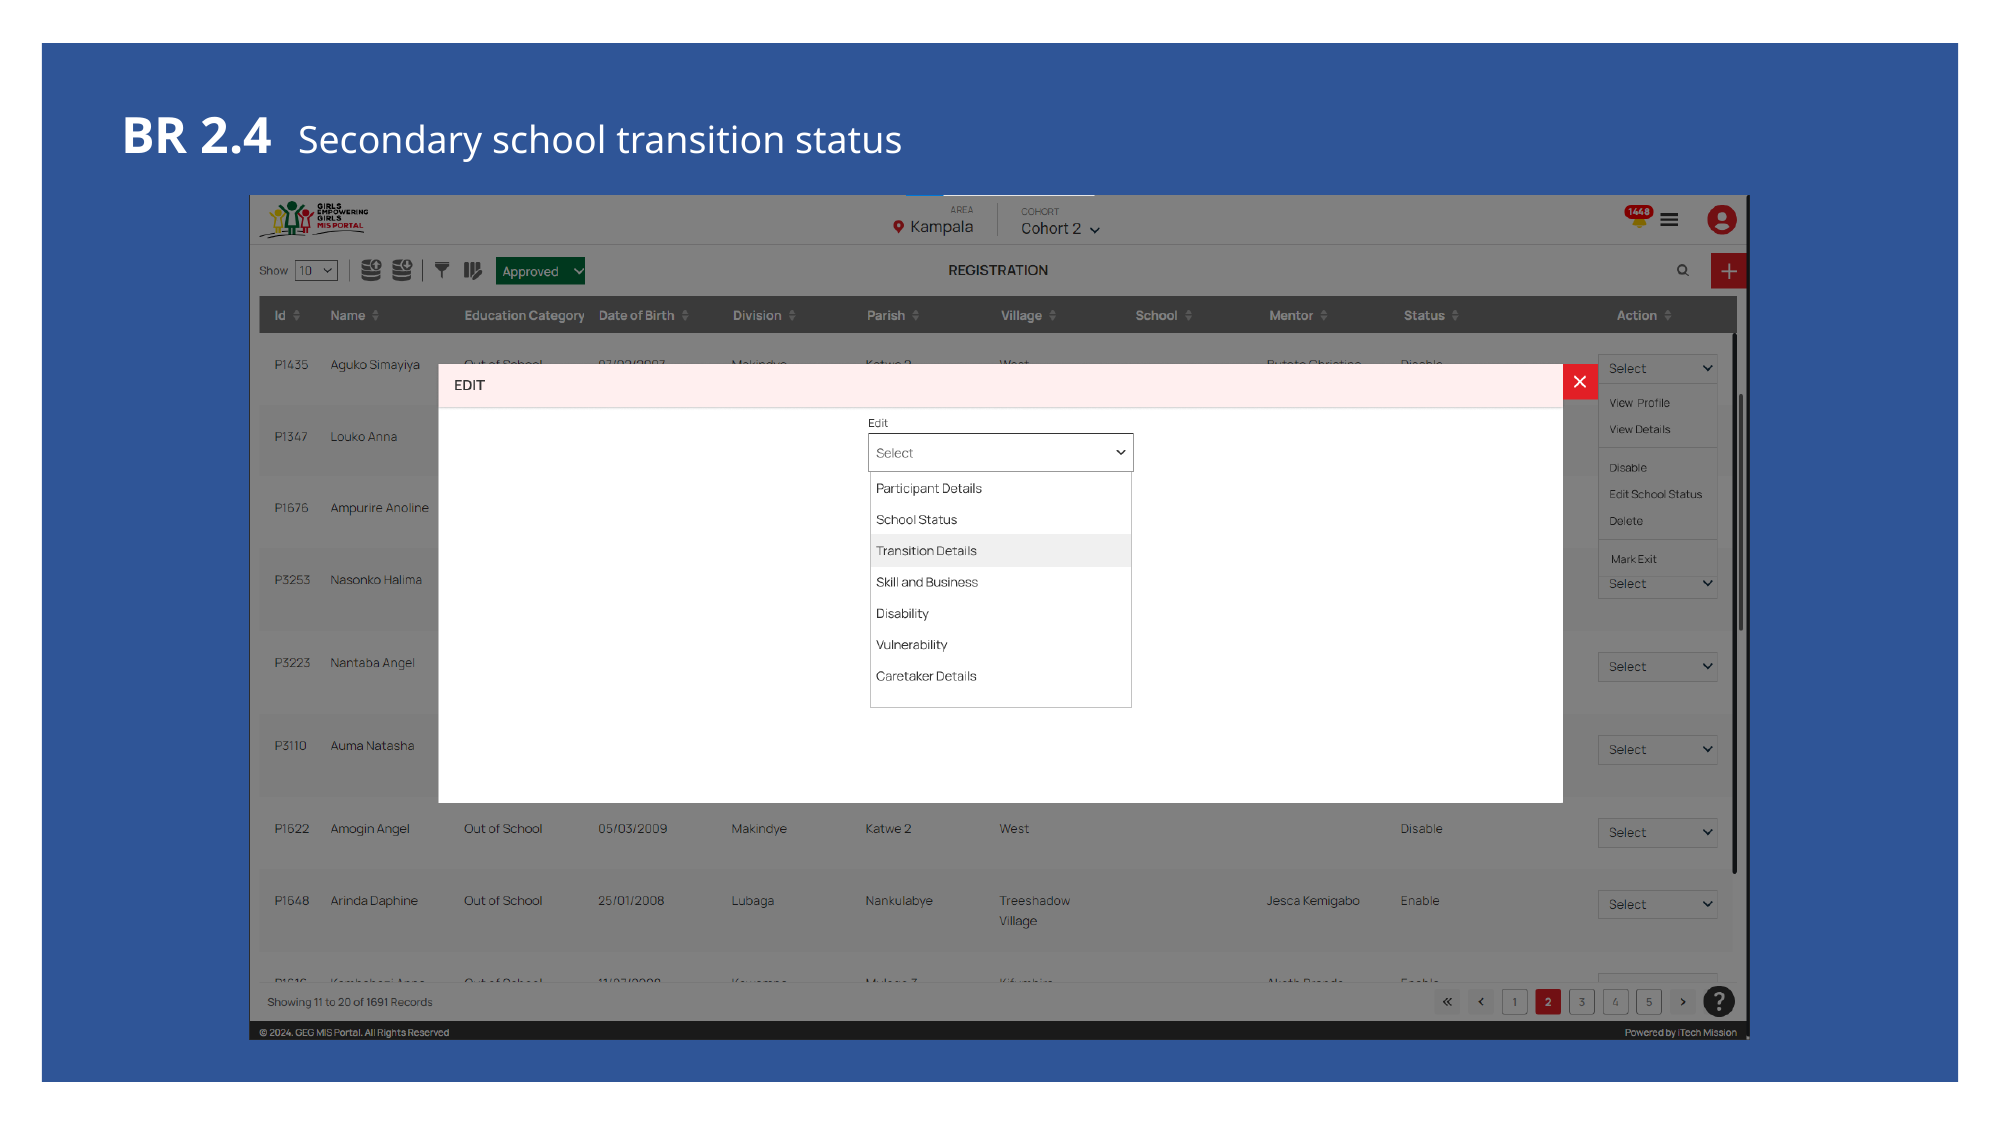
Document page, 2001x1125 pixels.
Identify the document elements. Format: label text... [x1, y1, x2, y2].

text_box BR 2.4 Secondary school transition status [106, 96, 1193, 171]
picture [249, 195, 1750, 1040]
